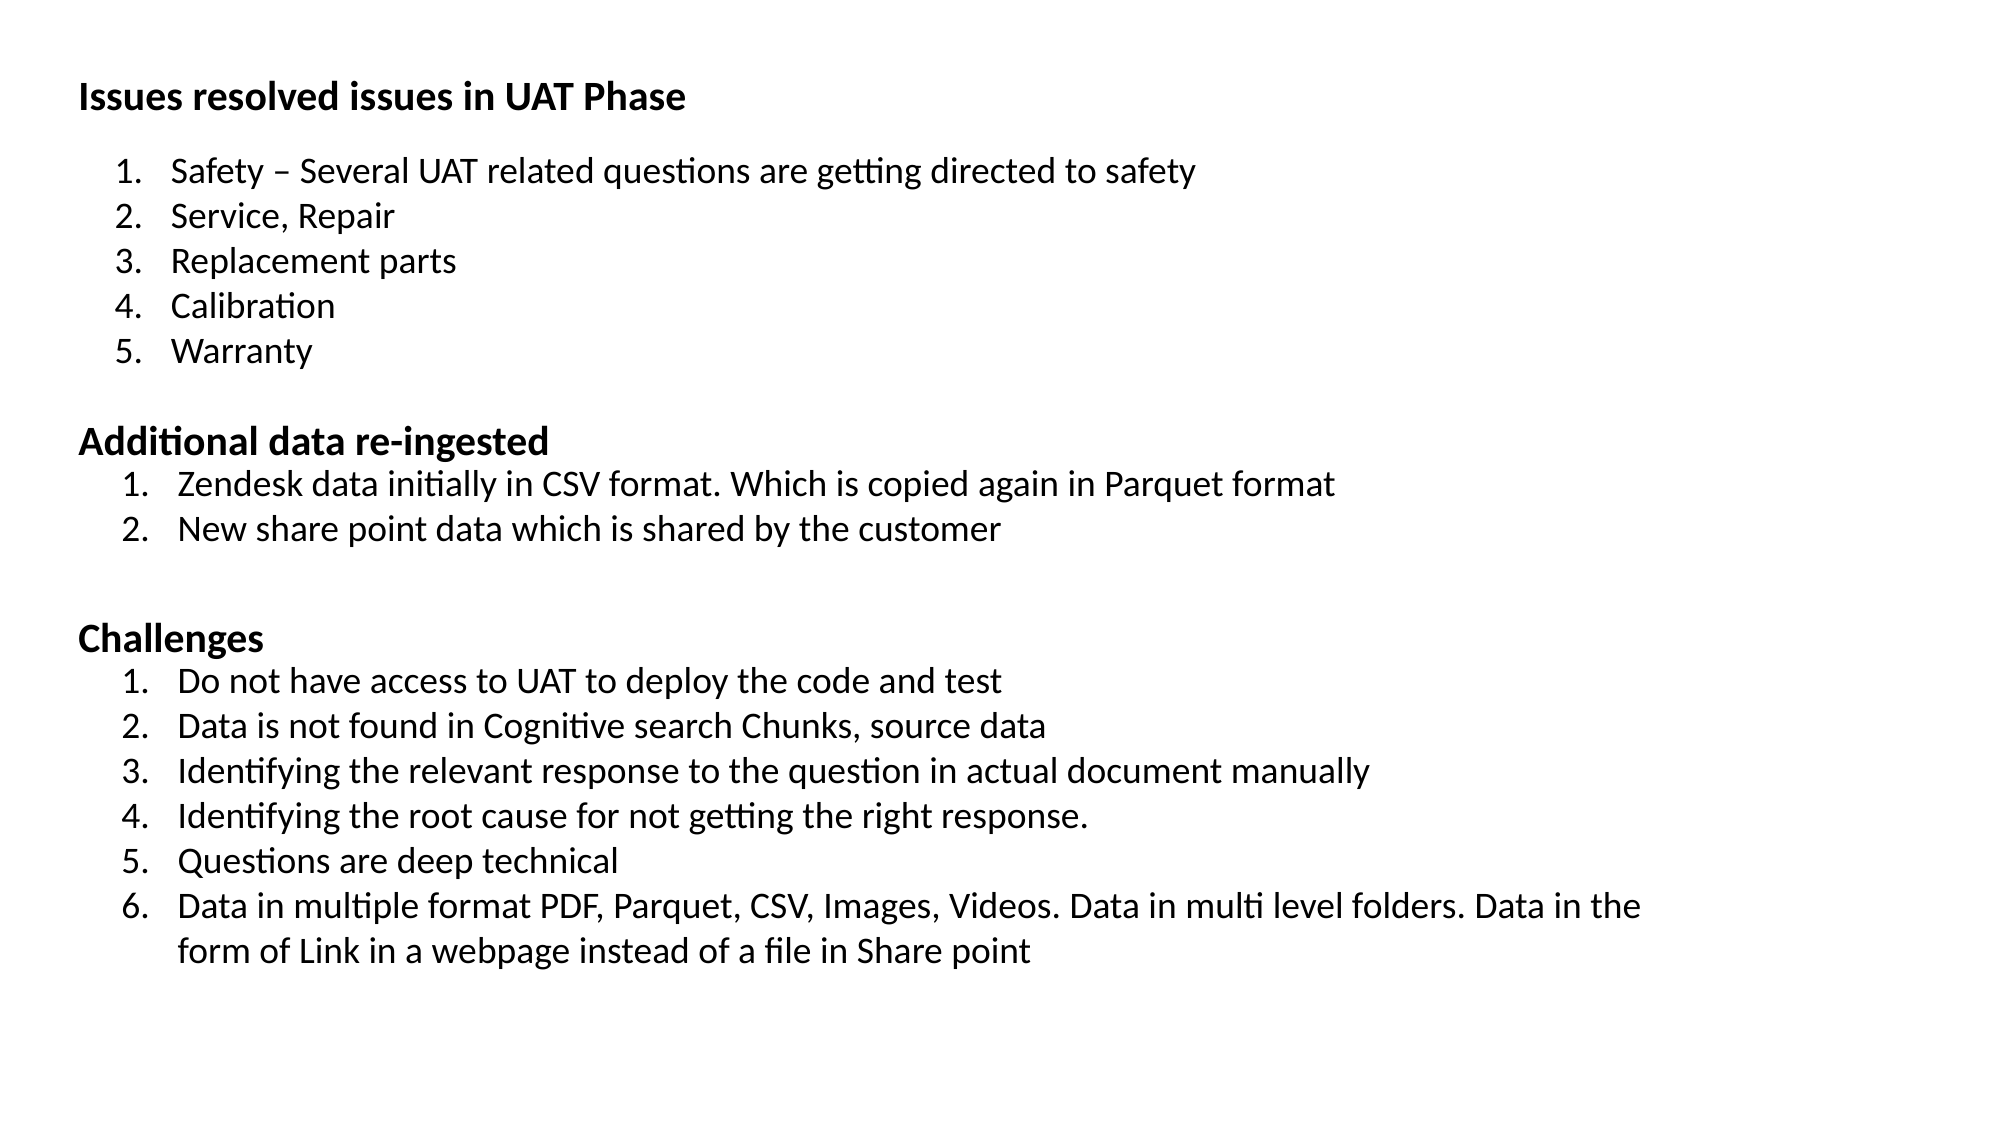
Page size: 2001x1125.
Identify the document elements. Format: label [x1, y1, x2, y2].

text_box [63, 61, 1684, 381]
text_box [63, 405, 1691, 603]
text_box [63, 603, 1691, 1028]
